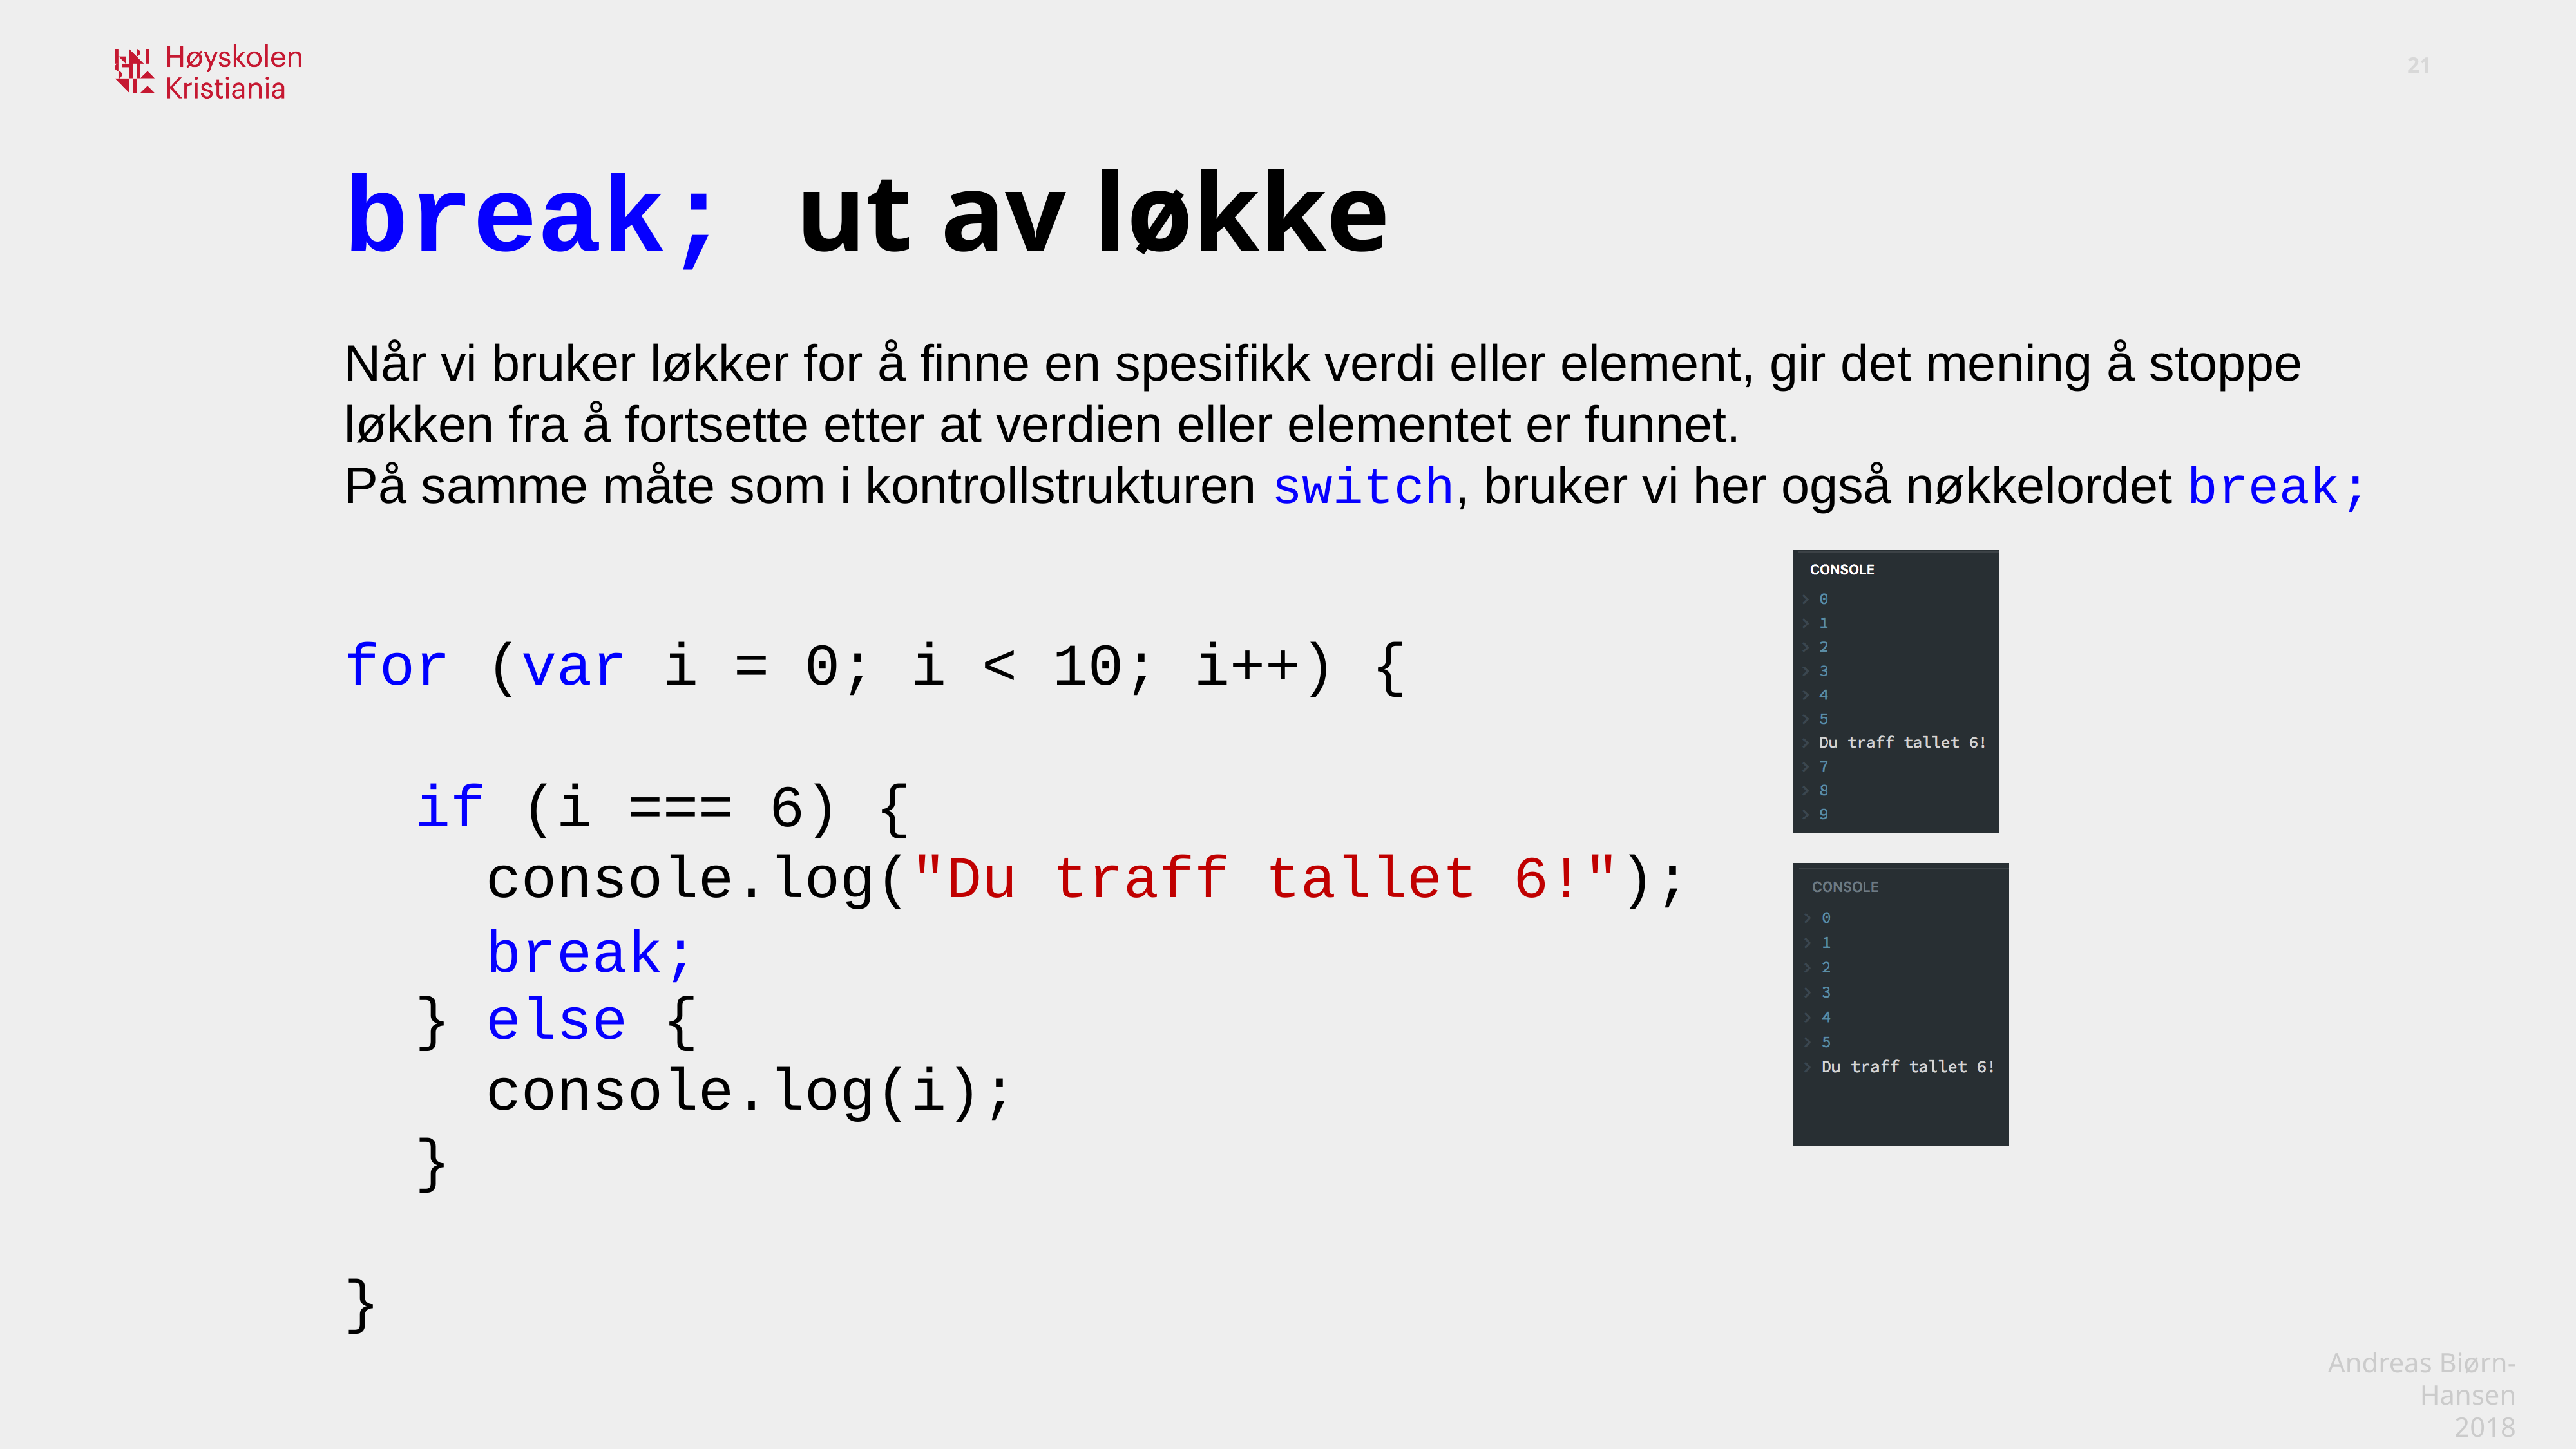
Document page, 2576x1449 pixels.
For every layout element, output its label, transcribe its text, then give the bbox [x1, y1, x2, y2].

text_box for (var i = 0; i < 10; i++) { if (i === 6) { console.log("Du traff tallet 6!"); } else { console.log(i); } } [335, 621, 1735, 1339]
picture [1793, 863, 2009, 1147]
picture [160, 35, 314, 135]
text_box Når vi bruker løkker for å finne en spesifikk verdi eller element, gir det mening å stoppe løkken fra å fortsette etter at verdien eller elementet er funnet. På samme måte som i kontrollstrukturen switch, bruker vi her også nøkkelordet break; [334, 325, 2457, 518]
text_box break; ut av løkke [335, 138, 2260, 323]
picture [1793, 550, 1999, 834]
picture [115, 49, 157, 95]
text_box break; [477, 909, 709, 989]
